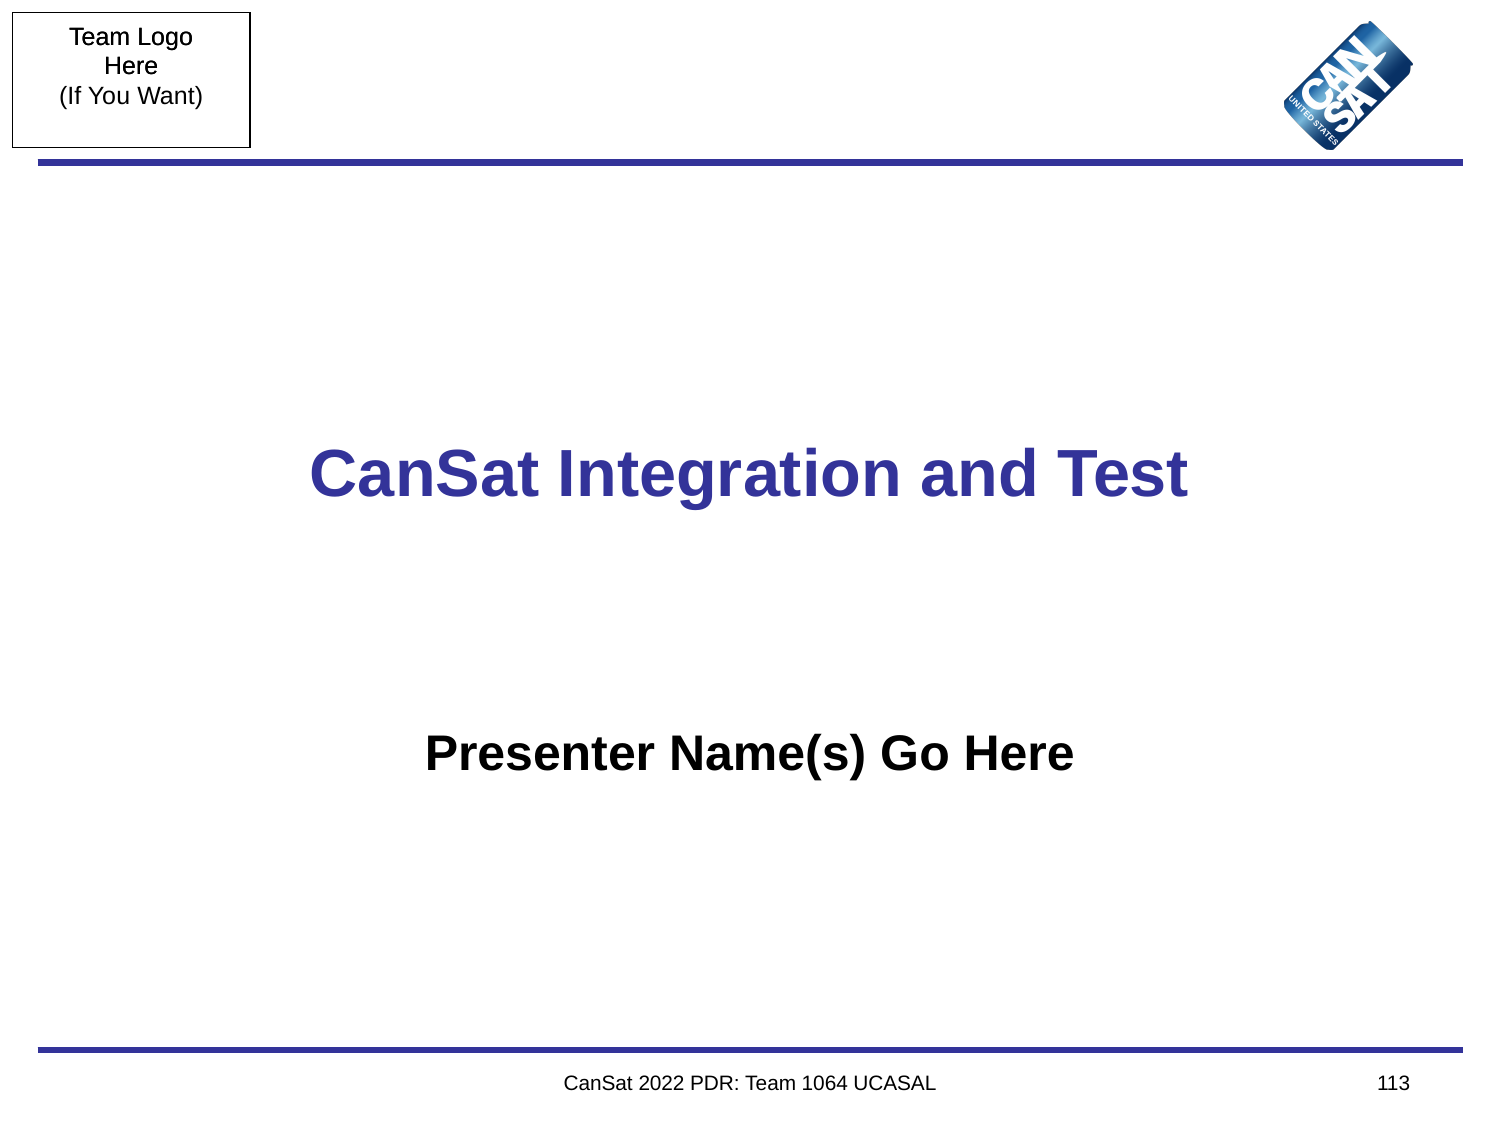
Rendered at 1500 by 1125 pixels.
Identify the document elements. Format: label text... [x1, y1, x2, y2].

picture [1284, 21, 1413, 150]
slide_number ‹#› [1312, 1062, 1425, 1104]
title CanSat Integration and Test [112, 349, 1388, 591]
subtitle Presenter Name(s) Go Here [225, 712, 1275, 925]
footer CanSat 2022 PDR: Team 1064 UCASAL [450, 1062, 1050, 1103]
